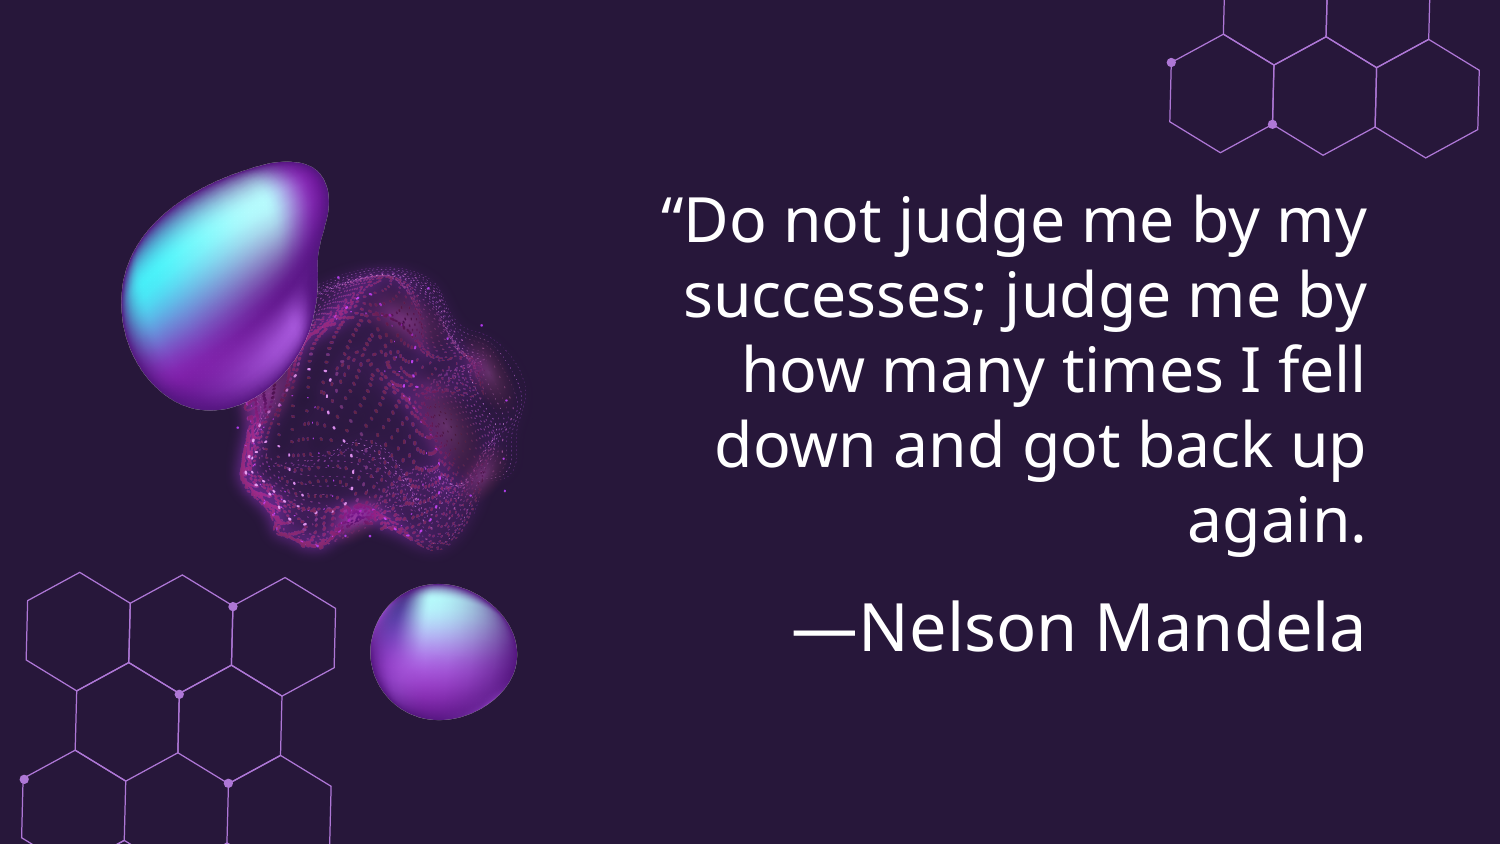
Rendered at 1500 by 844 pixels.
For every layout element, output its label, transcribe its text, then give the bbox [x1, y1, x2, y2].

subtitle “Do not judge me by my successes; judge me by how many times I fell down and got back up again. [561, 168, 1383, 571]
title —Nelson Mandela [561, 571, 1383, 658]
picture [76, 135, 538, 745]
